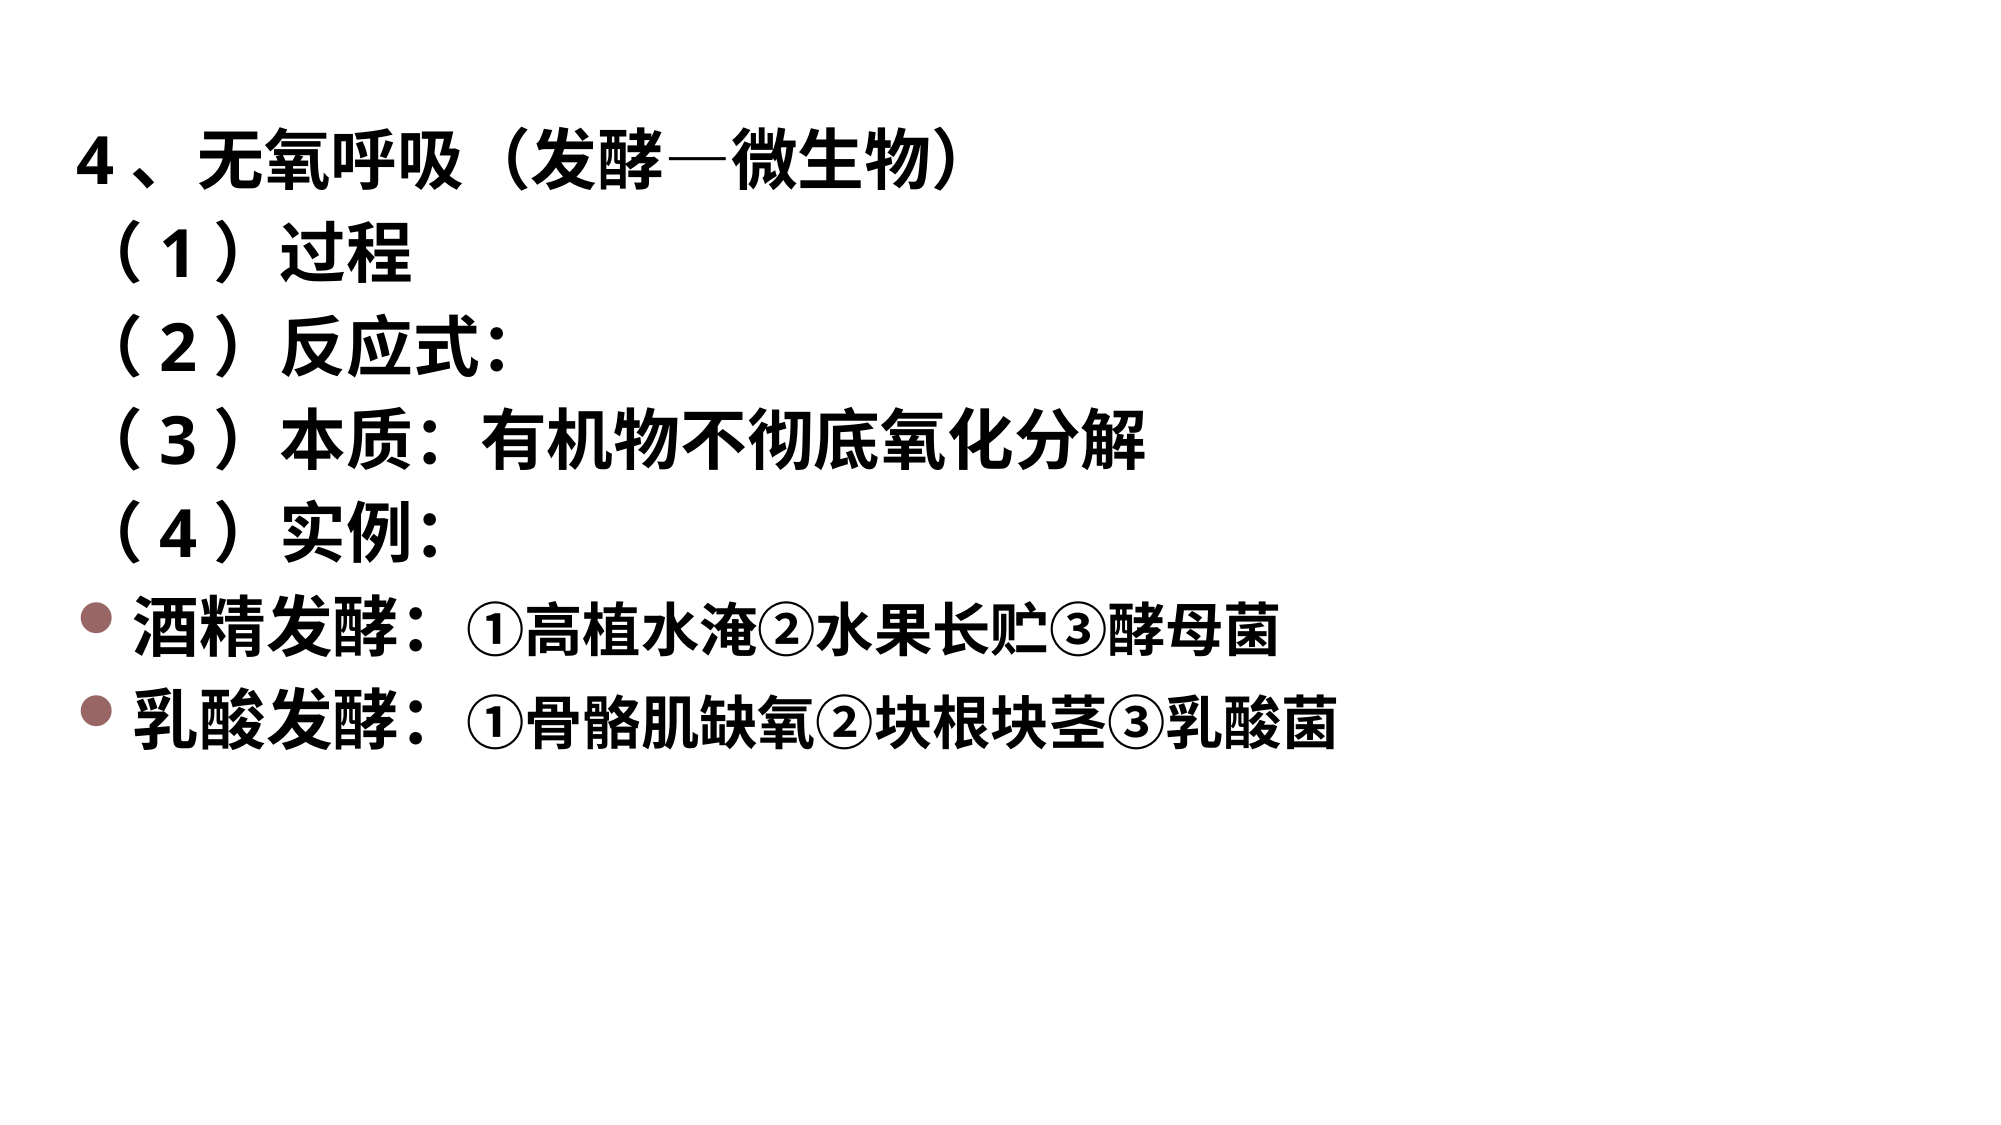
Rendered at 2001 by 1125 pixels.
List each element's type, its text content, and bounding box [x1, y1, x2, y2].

text_box 4、无氧呼吸（发酵—微生物） （1）过程 （2）反应式： （3）本质：有机物不彻底氧化分解 （4）实例： 酒精发酵：①高植水淹②水果长贮③酵母菌 乳酸发酵：①骨骼肌缺氧②块根块茎③乳酸菌 [61, 110, 1779, 901]
